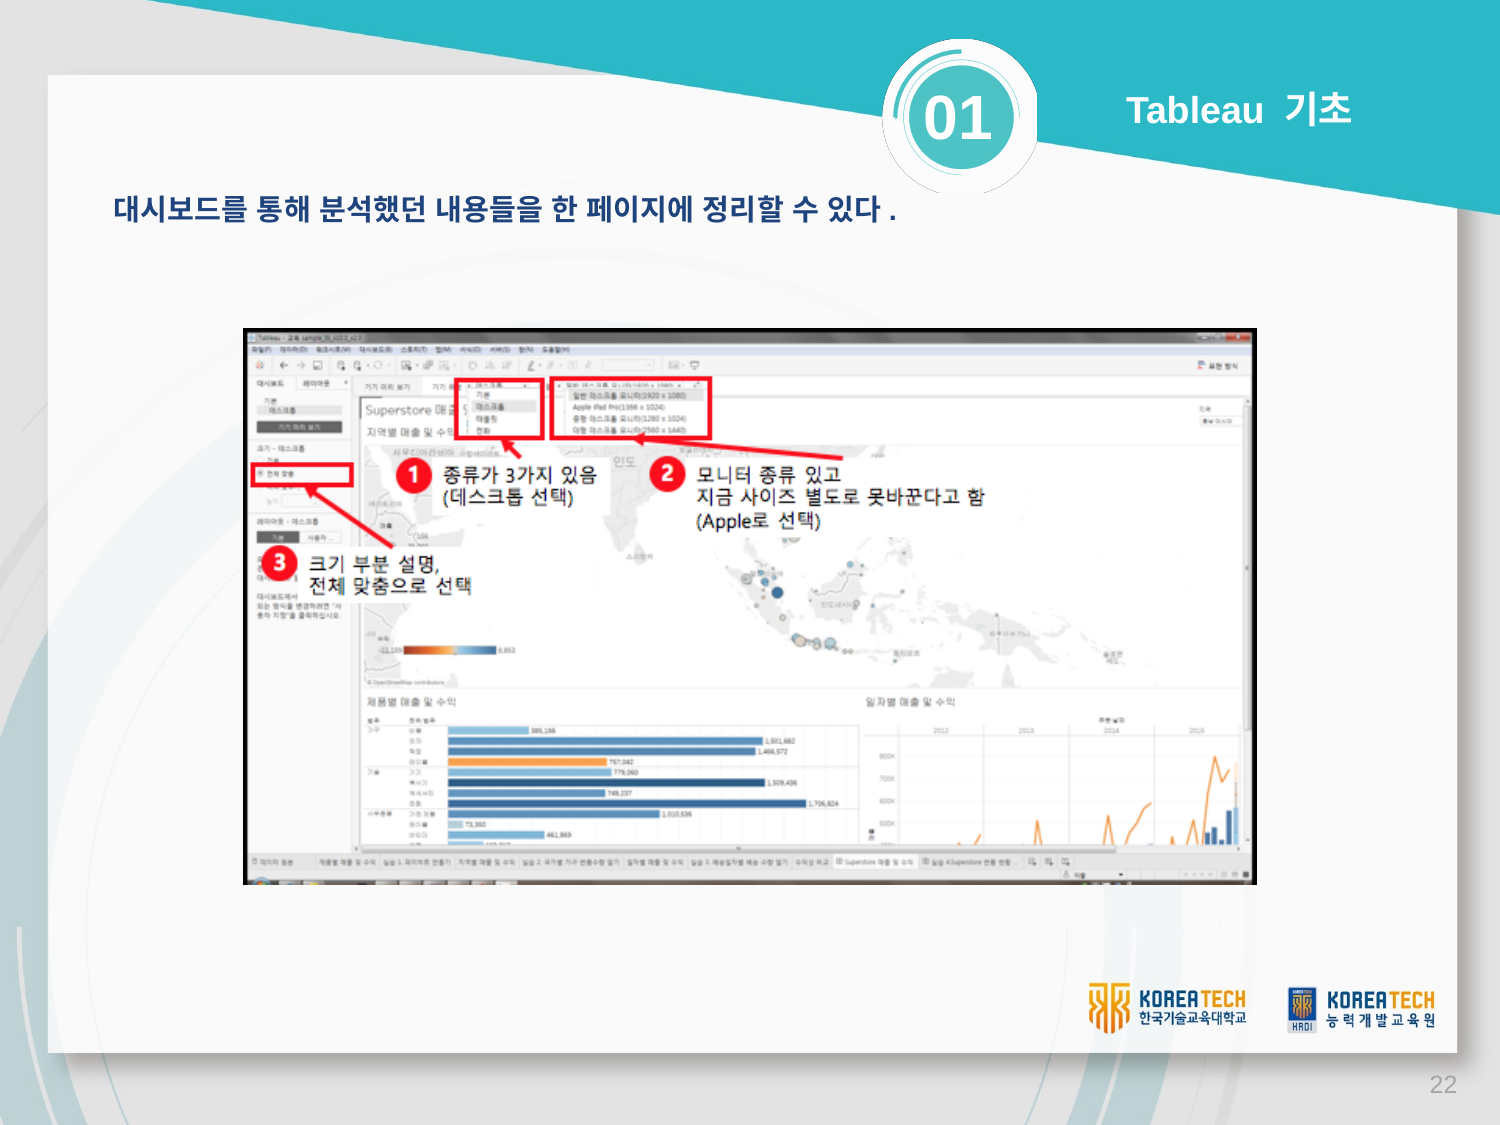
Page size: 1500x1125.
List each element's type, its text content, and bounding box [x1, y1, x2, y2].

picture [0, 0, 1500, 1125]
text_box 대시보드를 통해 분석했던 내용들을 한 페이지에 정리할 수 있다. [99, 176, 1252, 268]
slide_number 22 [1225, 1053, 1473, 1114]
text_box Tableau 기초 [1046, 78, 1433, 140]
